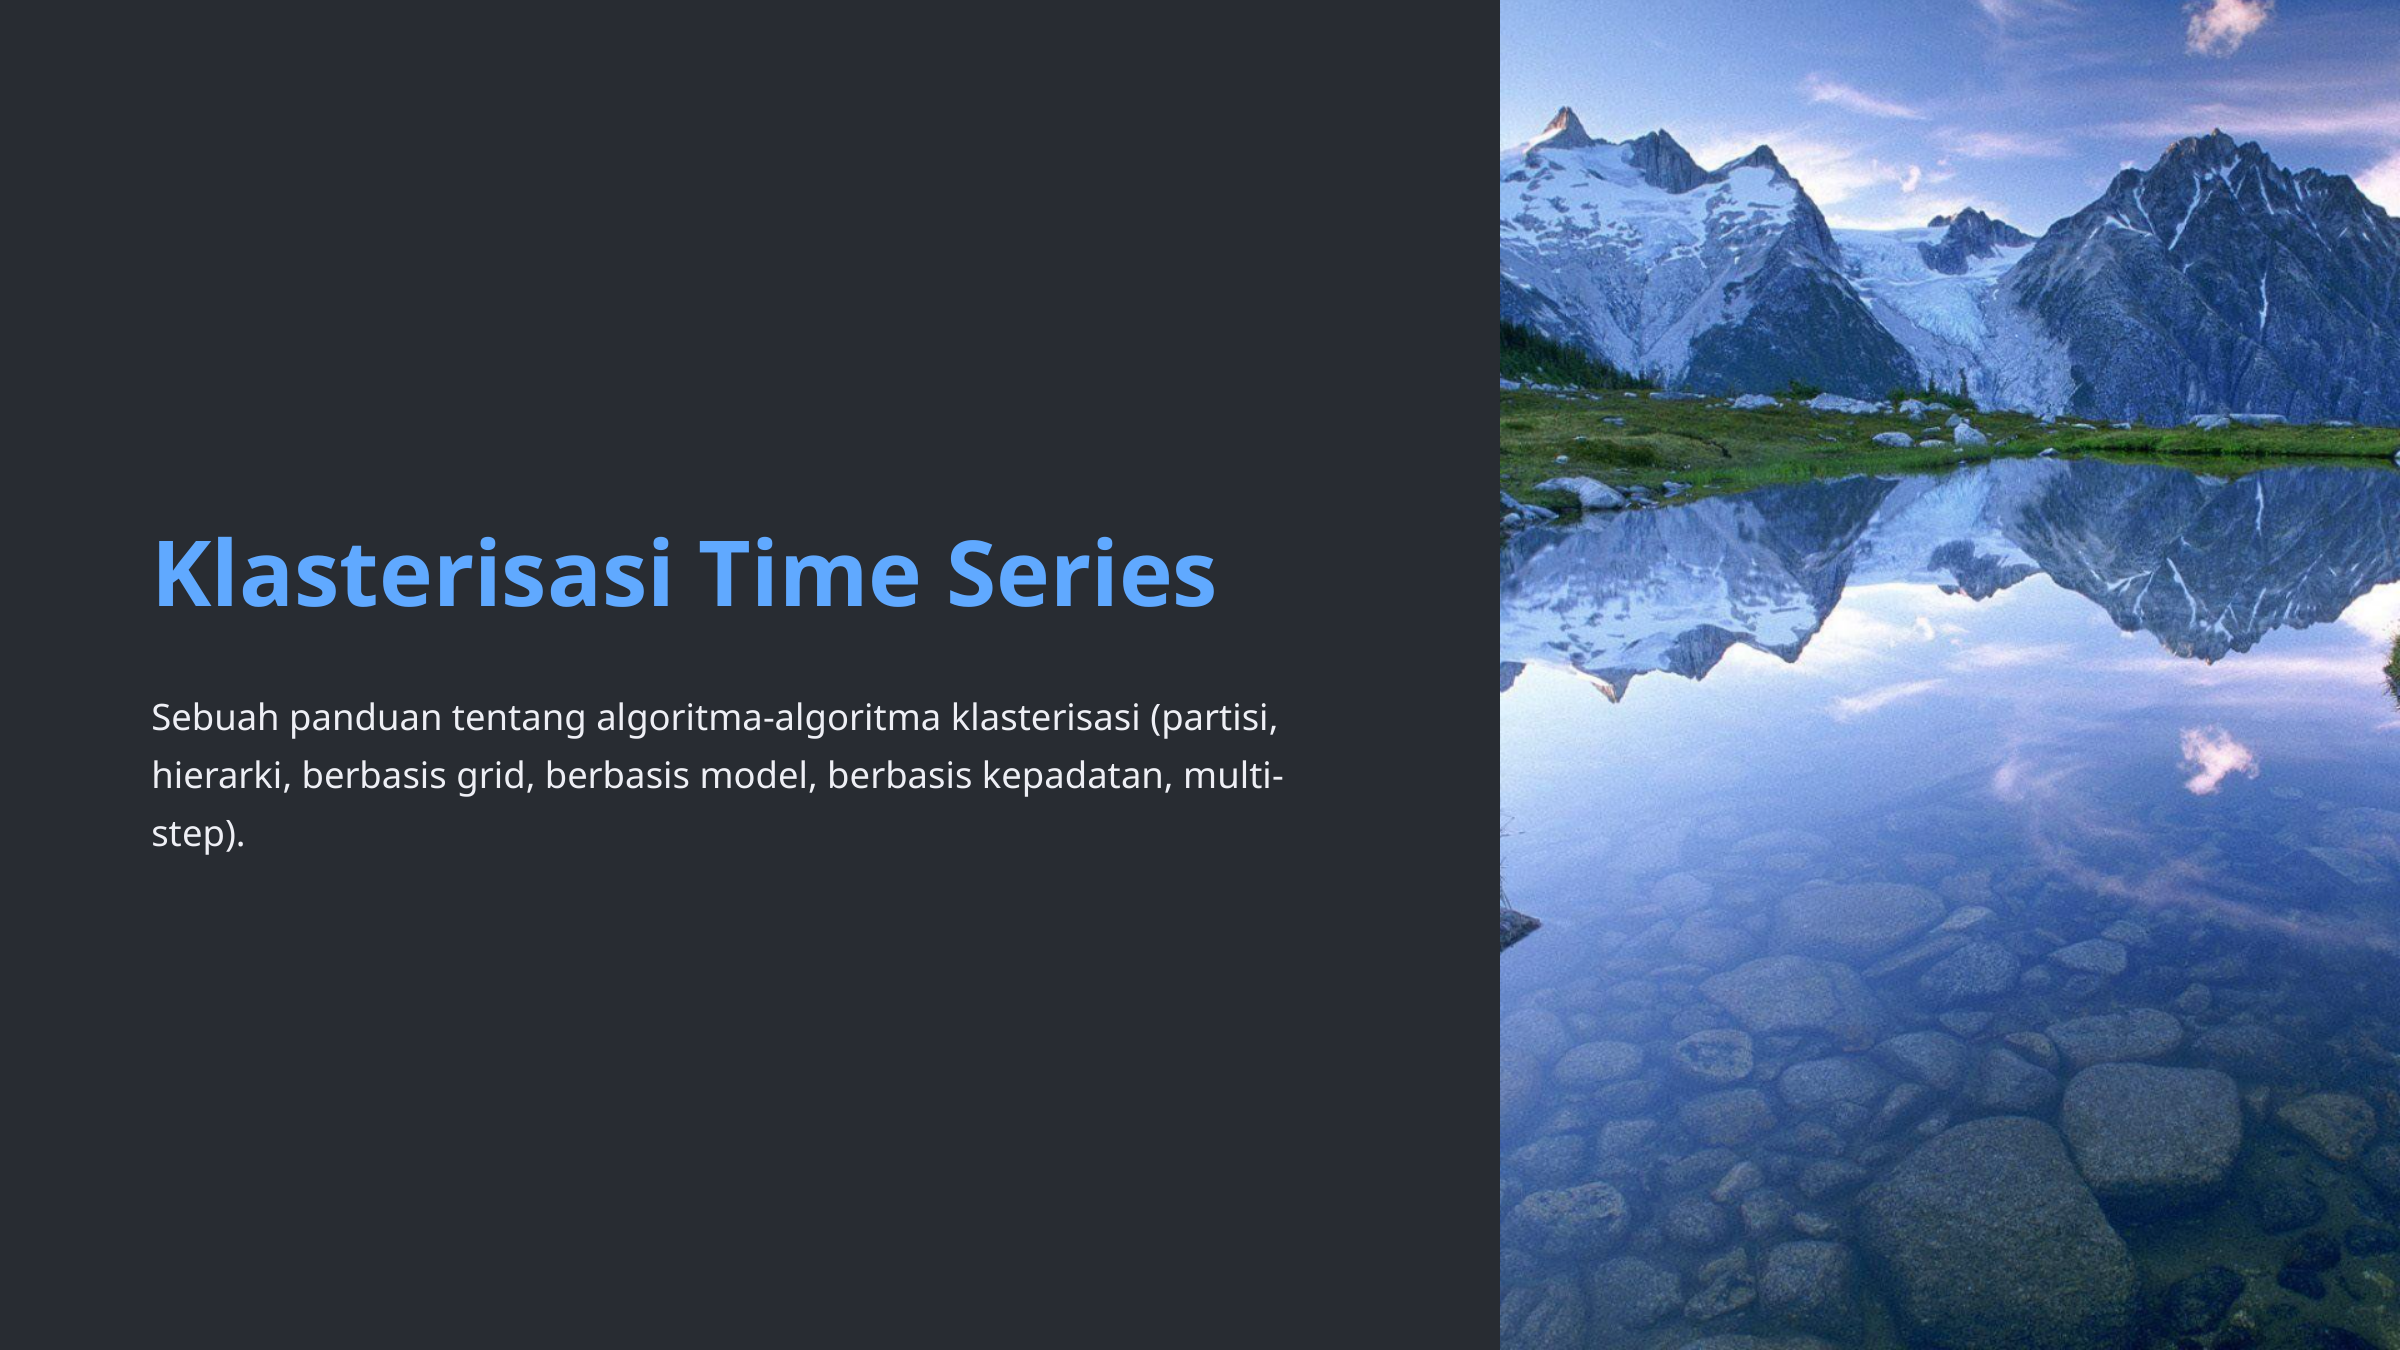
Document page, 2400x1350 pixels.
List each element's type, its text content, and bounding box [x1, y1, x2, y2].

text_box [0, 0, 1499, 1350]
picture [1499, 0, 2400, 1350]
text_box Sebuah panduan tentang algoritma-algoritma klasterisasi (partisi, hierarki, berbasis grid, berbasis model, berbasis kepadatan, multi-step). [136, 671, 1364, 847]
text_box Klasterisasi Time Series [136, 503, 1116, 618]
